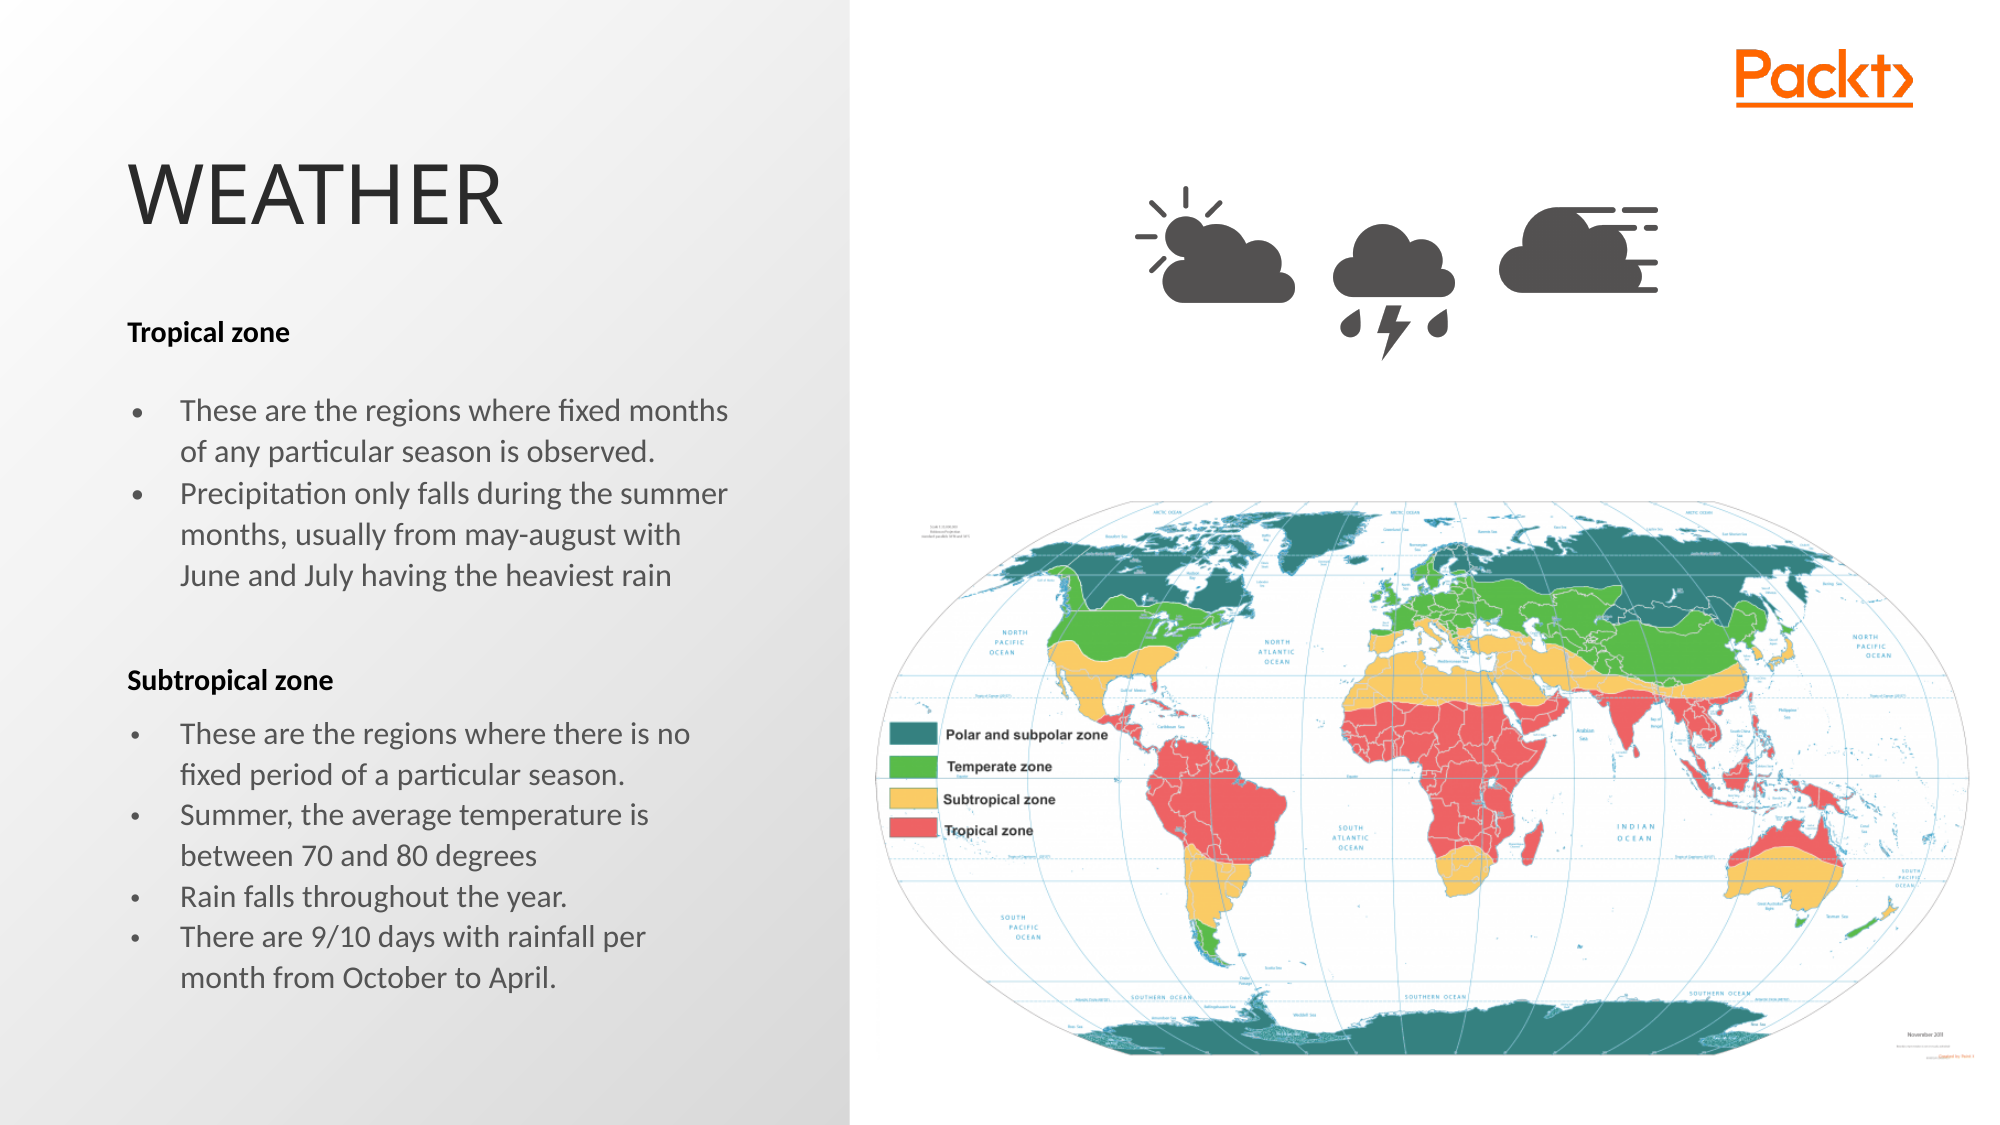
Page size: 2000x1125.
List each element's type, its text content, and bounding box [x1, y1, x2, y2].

picture [1736, 49, 1914, 109]
picture [1333, 224, 1456, 361]
picture [1499, 206, 1659, 293]
picture [1135, 185, 1295, 303]
title WEATHER [112, 112, 750, 250]
list Tropical zone These are the regions where fixed months of any particular season is observed. Precipitation only falls during the summer months, usually from may-august with June and July having the heaviest rain Subtropical zone These are the regions where there is no fixed period of a particular season. Summer, the average temperature is between 70 and 80 degrees Rain falls throughout the year. There are 9/10 days with rainfall per month from October to April. [112, 302, 750, 1061]
picture [874, 488, 1975, 1062]
